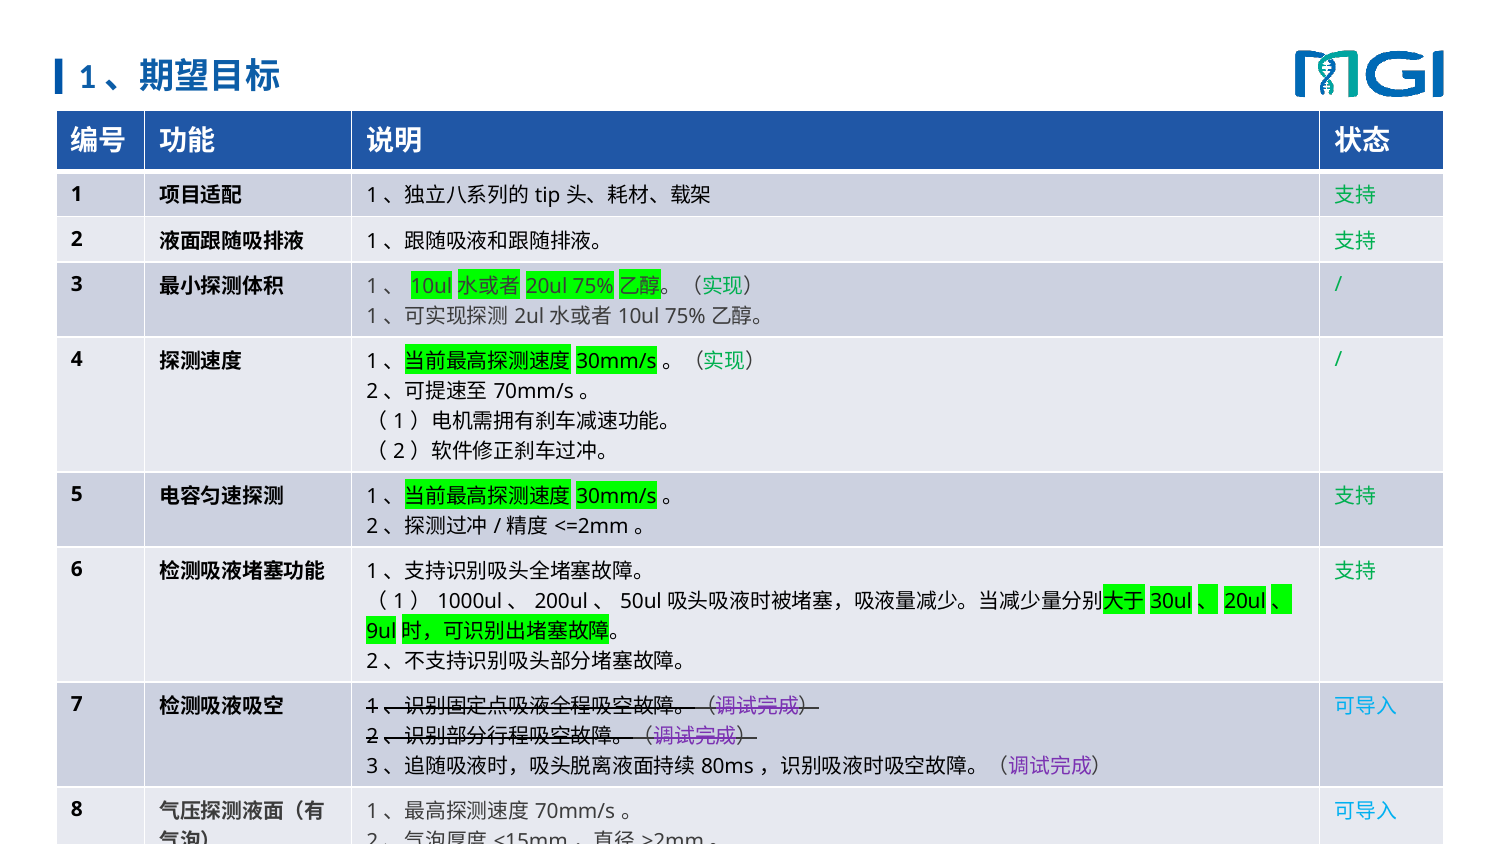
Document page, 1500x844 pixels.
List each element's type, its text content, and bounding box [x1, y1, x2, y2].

table_cell 1、当前最高探测速度30mm/s。（实现） 2、可提速至70mm/s。 （1）电机需拥有刹车减速功能。 （2）软件修正刹车过冲。 [352, 338, 1319, 471]
table_cell 最小探测体积 [145, 263, 351, 336]
table_header 编号 [57, 111, 144, 169]
table_header 说明 [352, 111, 1319, 169]
table_cell 项目适配 [145, 174, 351, 216]
table_cell 8 [57, 788, 144, 844]
table_cell 7 [57, 683, 144, 786]
table_cell 探测速度 [145, 338, 351, 471]
table_header 状态 [1320, 111, 1443, 169]
table_cell 可导入 [1320, 788, 1443, 844]
table_cell 电容匀速探测 [145, 473, 351, 546]
table_cell 1、独立八系列的tip头、耗材、载架 [352, 174, 1319, 216]
table_header 功能 [145, 111, 351, 169]
table_cell 检测吸液堵塞功能 [145, 548, 351, 681]
table_cell 1、当前最高探测速度30mm/s。 2、探测过冲/精度<=2mm。 [352, 473, 1319, 546]
table_cell / [1320, 263, 1443, 336]
table_cell 1、跟随吸液和跟随排液。 [352, 217, 1319, 261]
table_cell 支持 [1320, 548, 1443, 681]
table_cell 1、识别固定点吸液全程吸空故障。（调试完成） 2、识别部分行程吸空故障。（调试完成） 3、追随吸液时，吸头脱离液面持续80ms，识别吸液时吸空故障。（调试完成） [352, 683, 1319, 786]
table_cell 1、最高探测速度70mm/s。 2、气泡厚度<15mm，直径>2mm。 3、探测速度70mm/s时，最大过冲/探测精度<=2mm。 [352, 788, 1319, 844]
table_cell / [1320, 338, 1443, 471]
table_cell 支持 [1320, 473, 1443, 546]
table_cell 支持 [1320, 174, 1443, 216]
table_cell 6 [57, 548, 144, 681]
table_cell 4 [57, 338, 144, 471]
table_cell 可导入 [1320, 683, 1443, 786]
table_cell 2 [57, 217, 144, 261]
table_cell 5 [57, 473, 144, 546]
table_cell 检测吸液吸空 [145, 683, 351, 786]
picture [1234, 0, 1500, 182]
table_cell 支持 [1320, 217, 1443, 261]
table_cell 1、支持识别吸头全堵塞故障。 （1）1000ul、200ul、50ul吸头吸液时被堵塞，吸液量减少。当减少量分别大于30ul、20ul、9ul时，可识别出堵塞故障。 2、不支持识别吸头部分堵塞故障。 [352, 548, 1319, 681]
title 1、期望目标 [63, 45, 752, 103]
table_cell 气压探测液面（有气泡） [145, 788, 351, 844]
table_cell 液面跟随吸排液 [145, 217, 351, 261]
table_cell 3 [57, 263, 144, 336]
table_cell 1 [57, 174, 144, 216]
table_cell 1、10ul水或者20ul 75%乙醇。（实现） 1、可实现探测2ul水或者10ul 75%乙醇。 [352, 263, 1319, 336]
